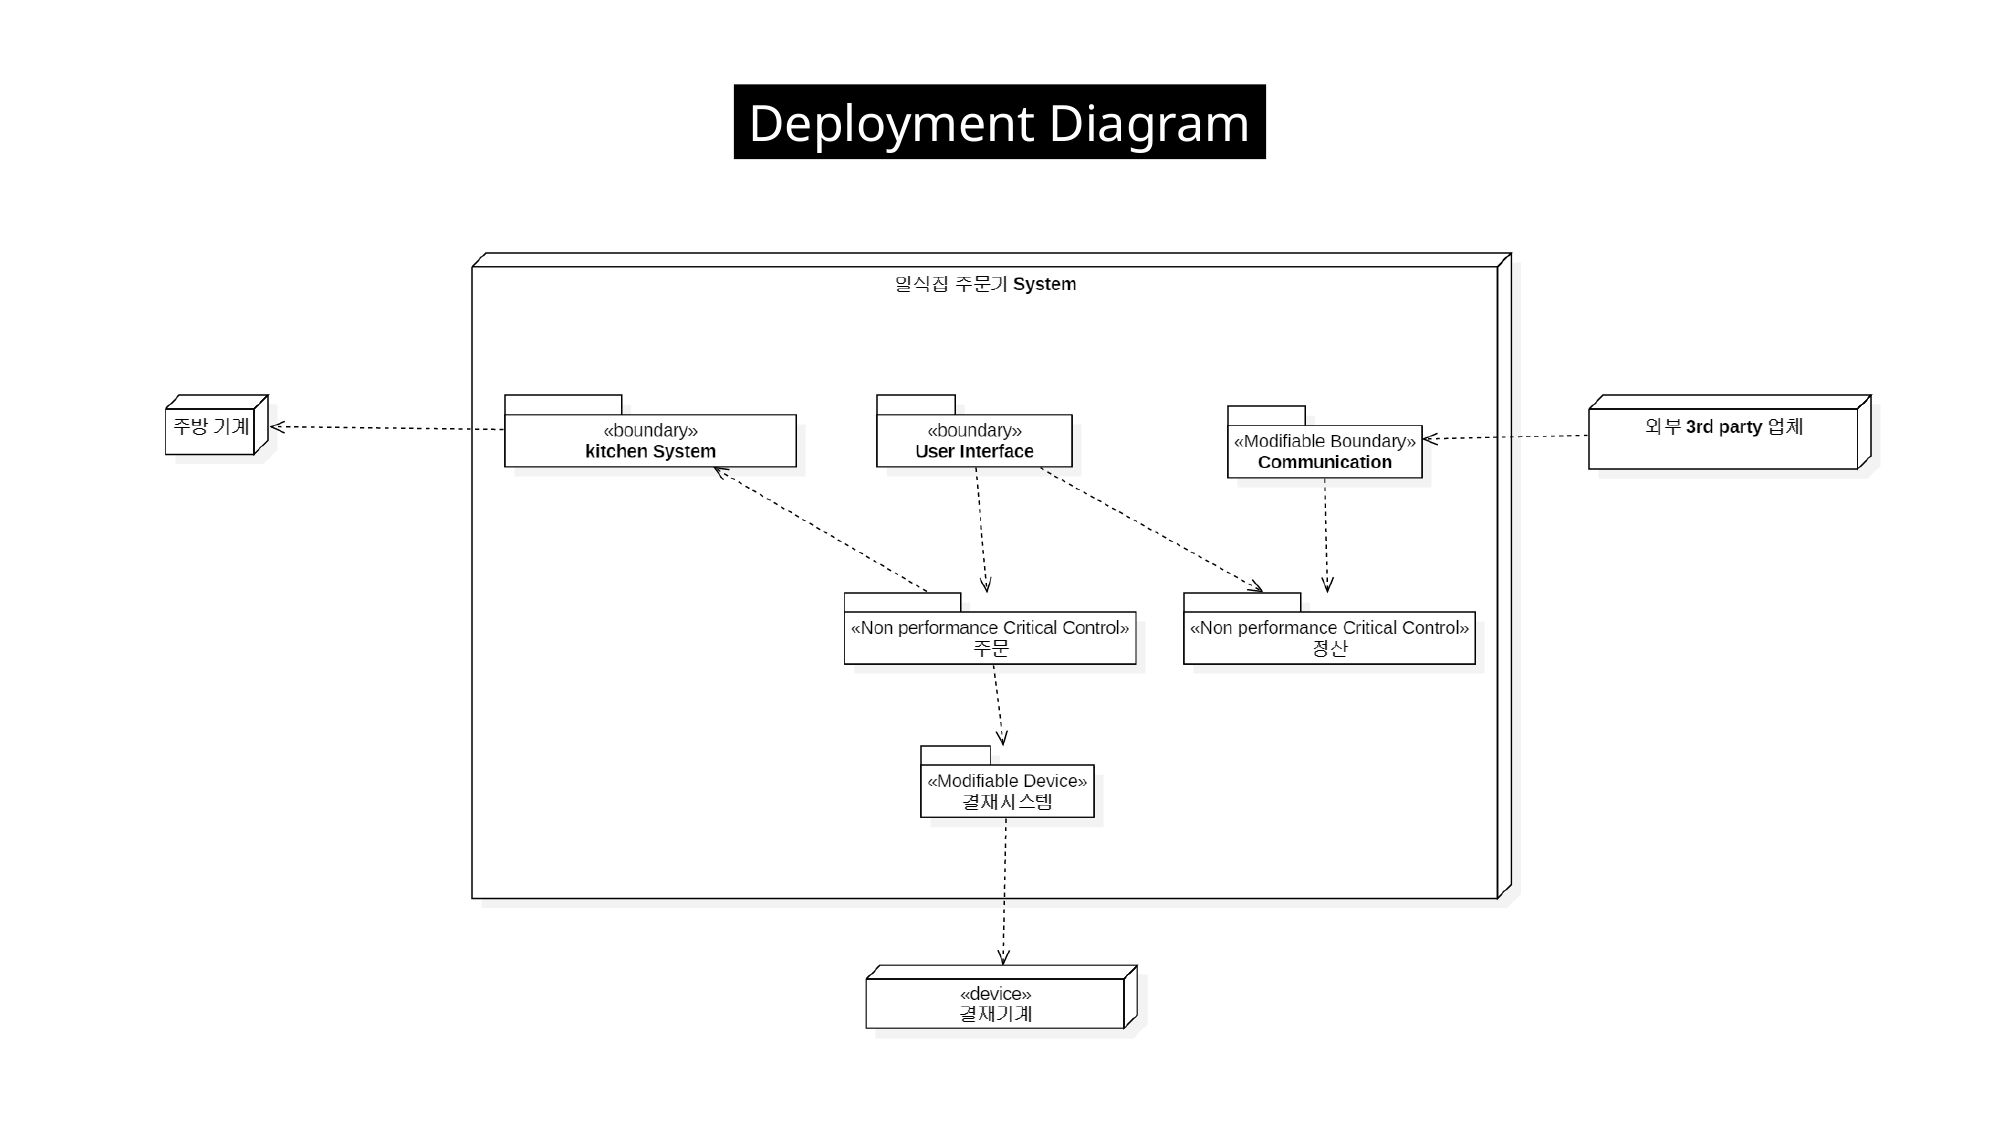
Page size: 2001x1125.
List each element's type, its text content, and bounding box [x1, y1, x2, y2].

text_box Deployment Diagram [733, 84, 1267, 160]
picture [145, 225, 1920, 1070]
